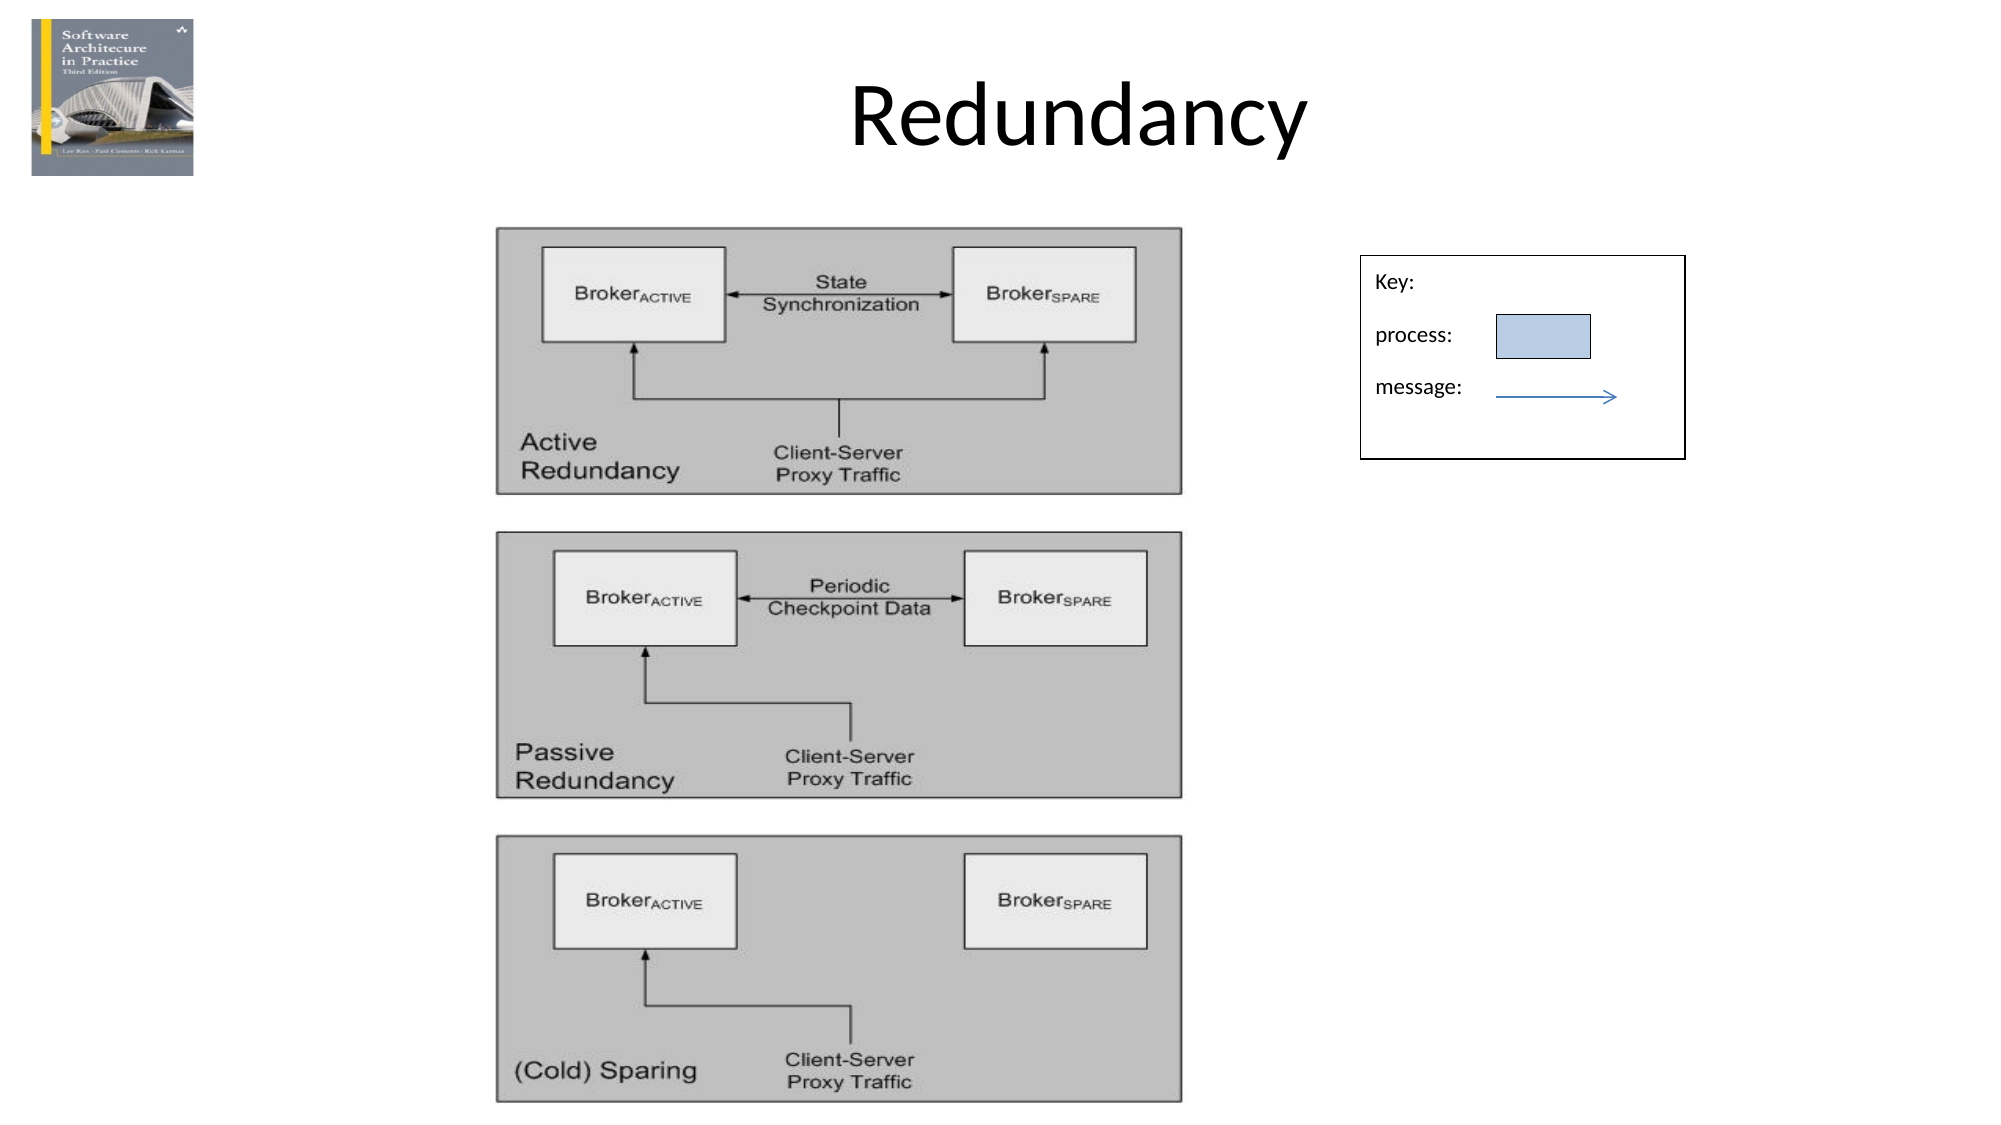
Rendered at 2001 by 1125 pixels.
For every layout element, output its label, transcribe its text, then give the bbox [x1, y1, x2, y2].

text_box [1494, 312, 1593, 360]
picture [492, 184, 1202, 1125]
title Redundancy [409, 45, 1750, 173]
text_box Key: process: message: [1360, 255, 1686, 459]
picture [7, 19, 217, 176]
